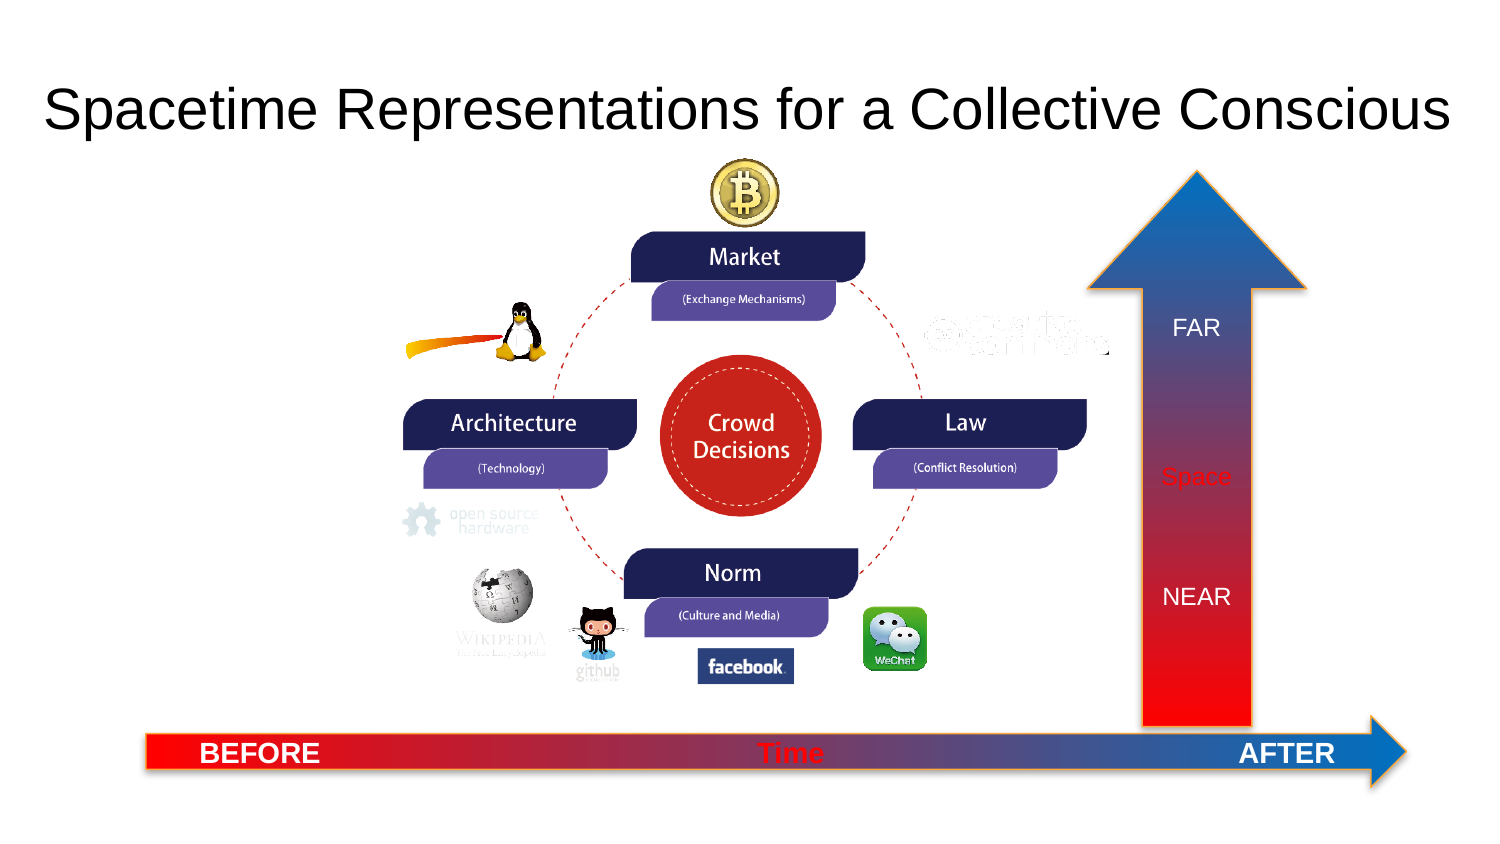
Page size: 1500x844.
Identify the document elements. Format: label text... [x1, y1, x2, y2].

text_box FAR Space NEAR [1113, 169, 1308, 728]
picture [391, 157, 1109, 686]
title Spacetime Representations for a Collective Conscious [23, 56, 1473, 212]
text_box BEFORE Time AFTER [145, 714, 1408, 789]
